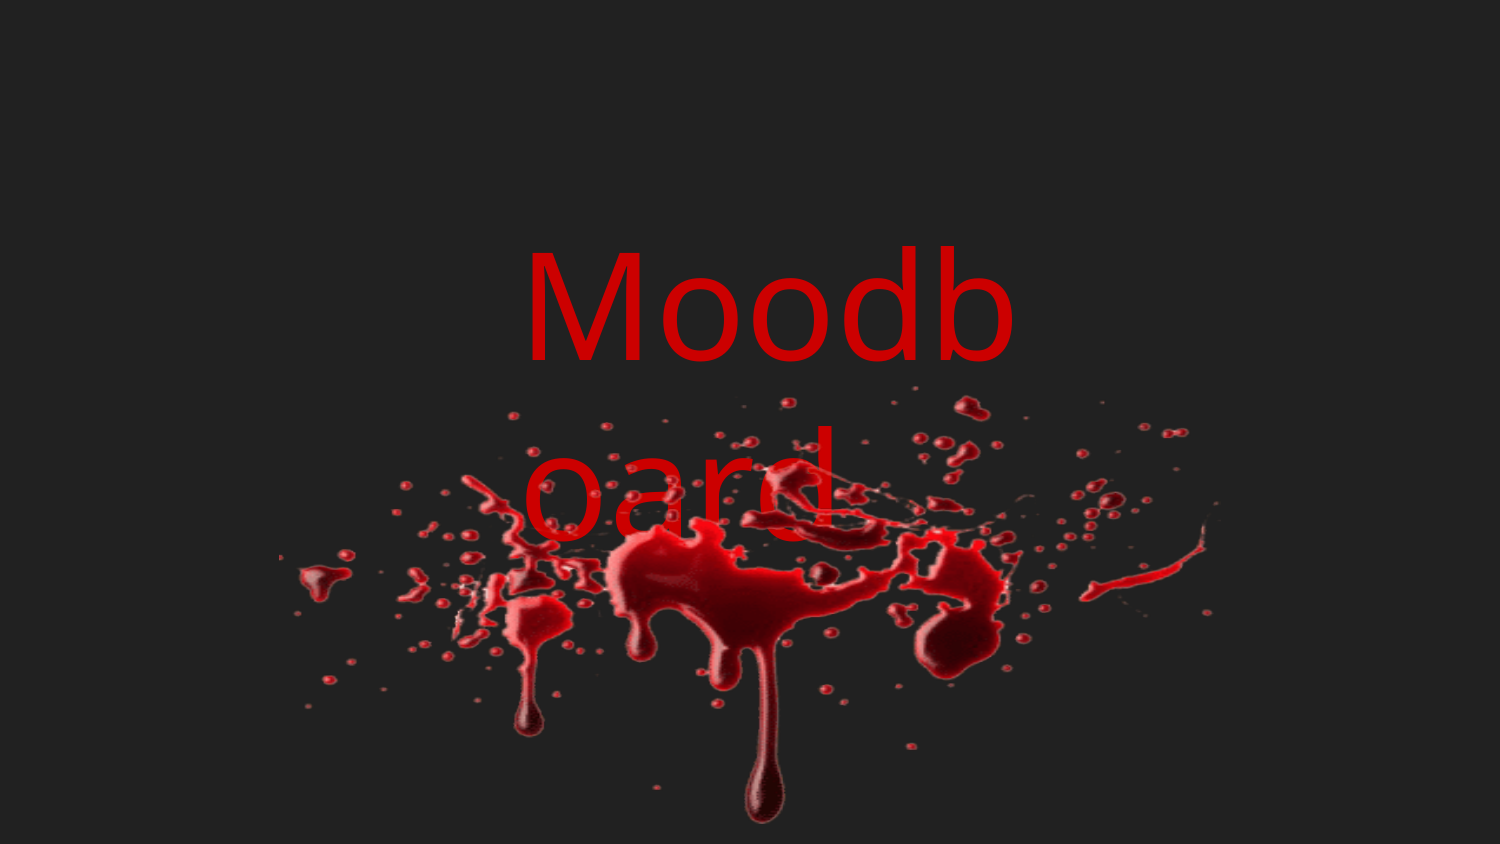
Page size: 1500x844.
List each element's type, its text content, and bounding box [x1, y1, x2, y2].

title Moodboard [503, 195, 1095, 384]
picture [278, 386, 1221, 824]
